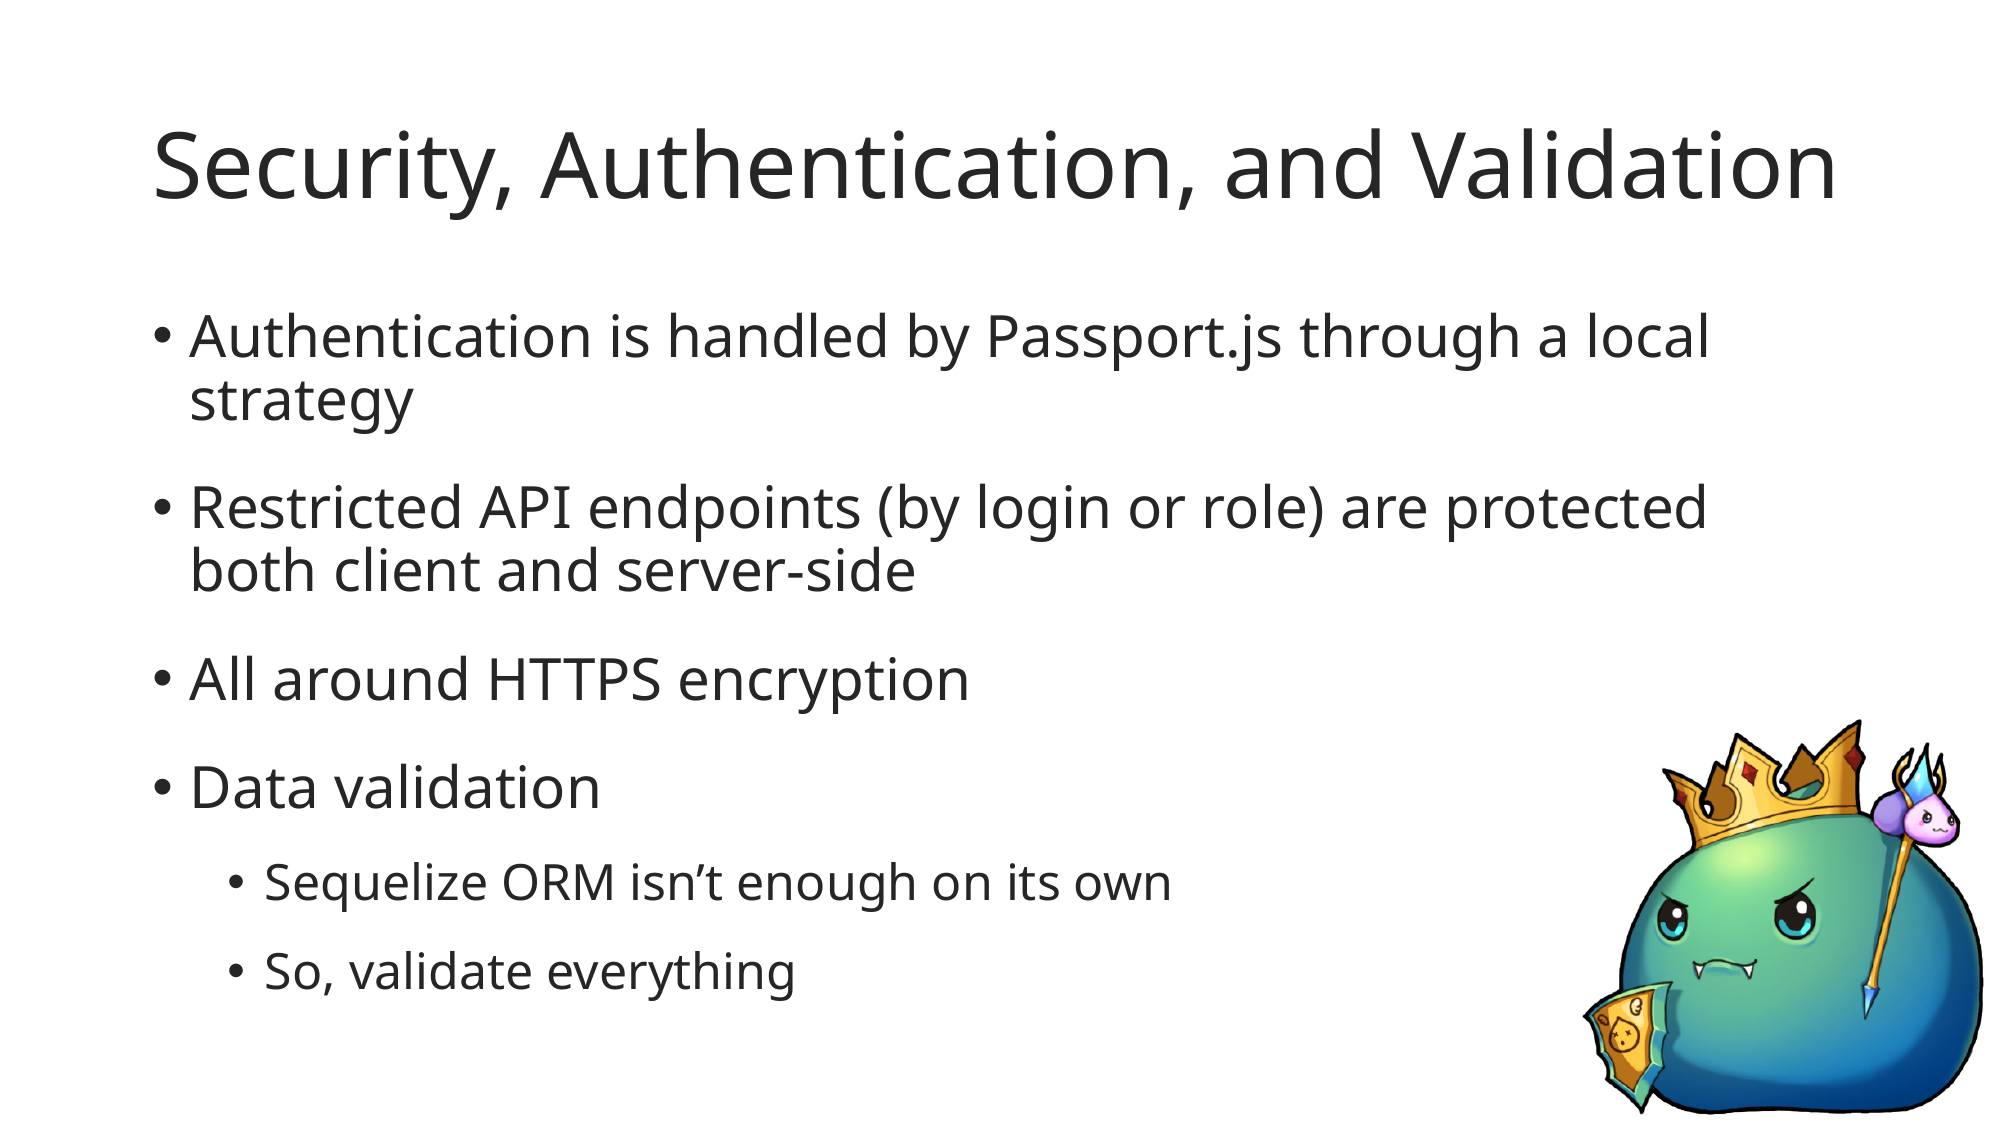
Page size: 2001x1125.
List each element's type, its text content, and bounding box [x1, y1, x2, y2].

title Security, Authentication, and Validation [137, 59, 1863, 278]
picture [1581, 706, 2000, 1125]
list Authentication is handled by Passport.js through a local strategy Restricted API endpoints (by login or role) are protected both client and server-side All around HTTPS encryption Data validation Sequelize ORM isn’t enough on its own So, validate everything [137, 299, 1863, 1014]
